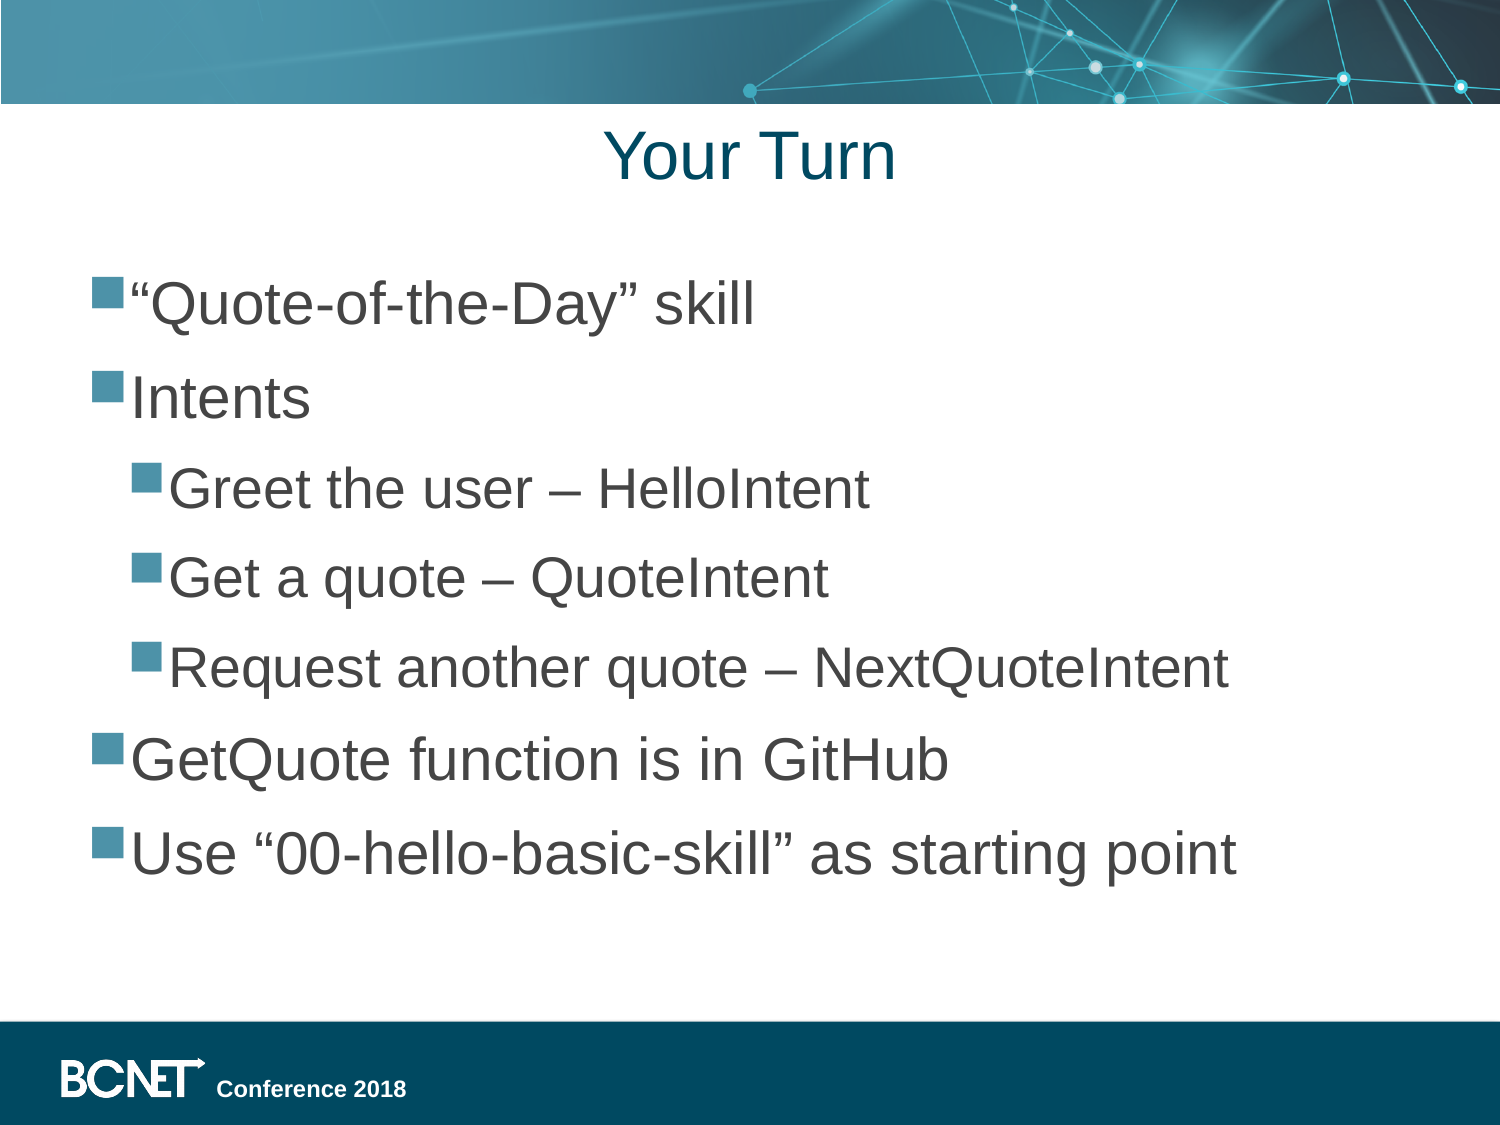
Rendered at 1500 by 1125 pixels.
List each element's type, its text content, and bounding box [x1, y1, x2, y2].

picture [1, 0, 1500, 104]
list “Quote-of-the-Day” skill Intents Greet the user – HelloIntent Get a quote – QuoteIntent Request another quote – NextQuoteIntent GetQuote function is in GitHub Use “00-hello-basic-skill” as starting point [71, 270, 1429, 962]
title Your Turn [71, 103, 1429, 270]
